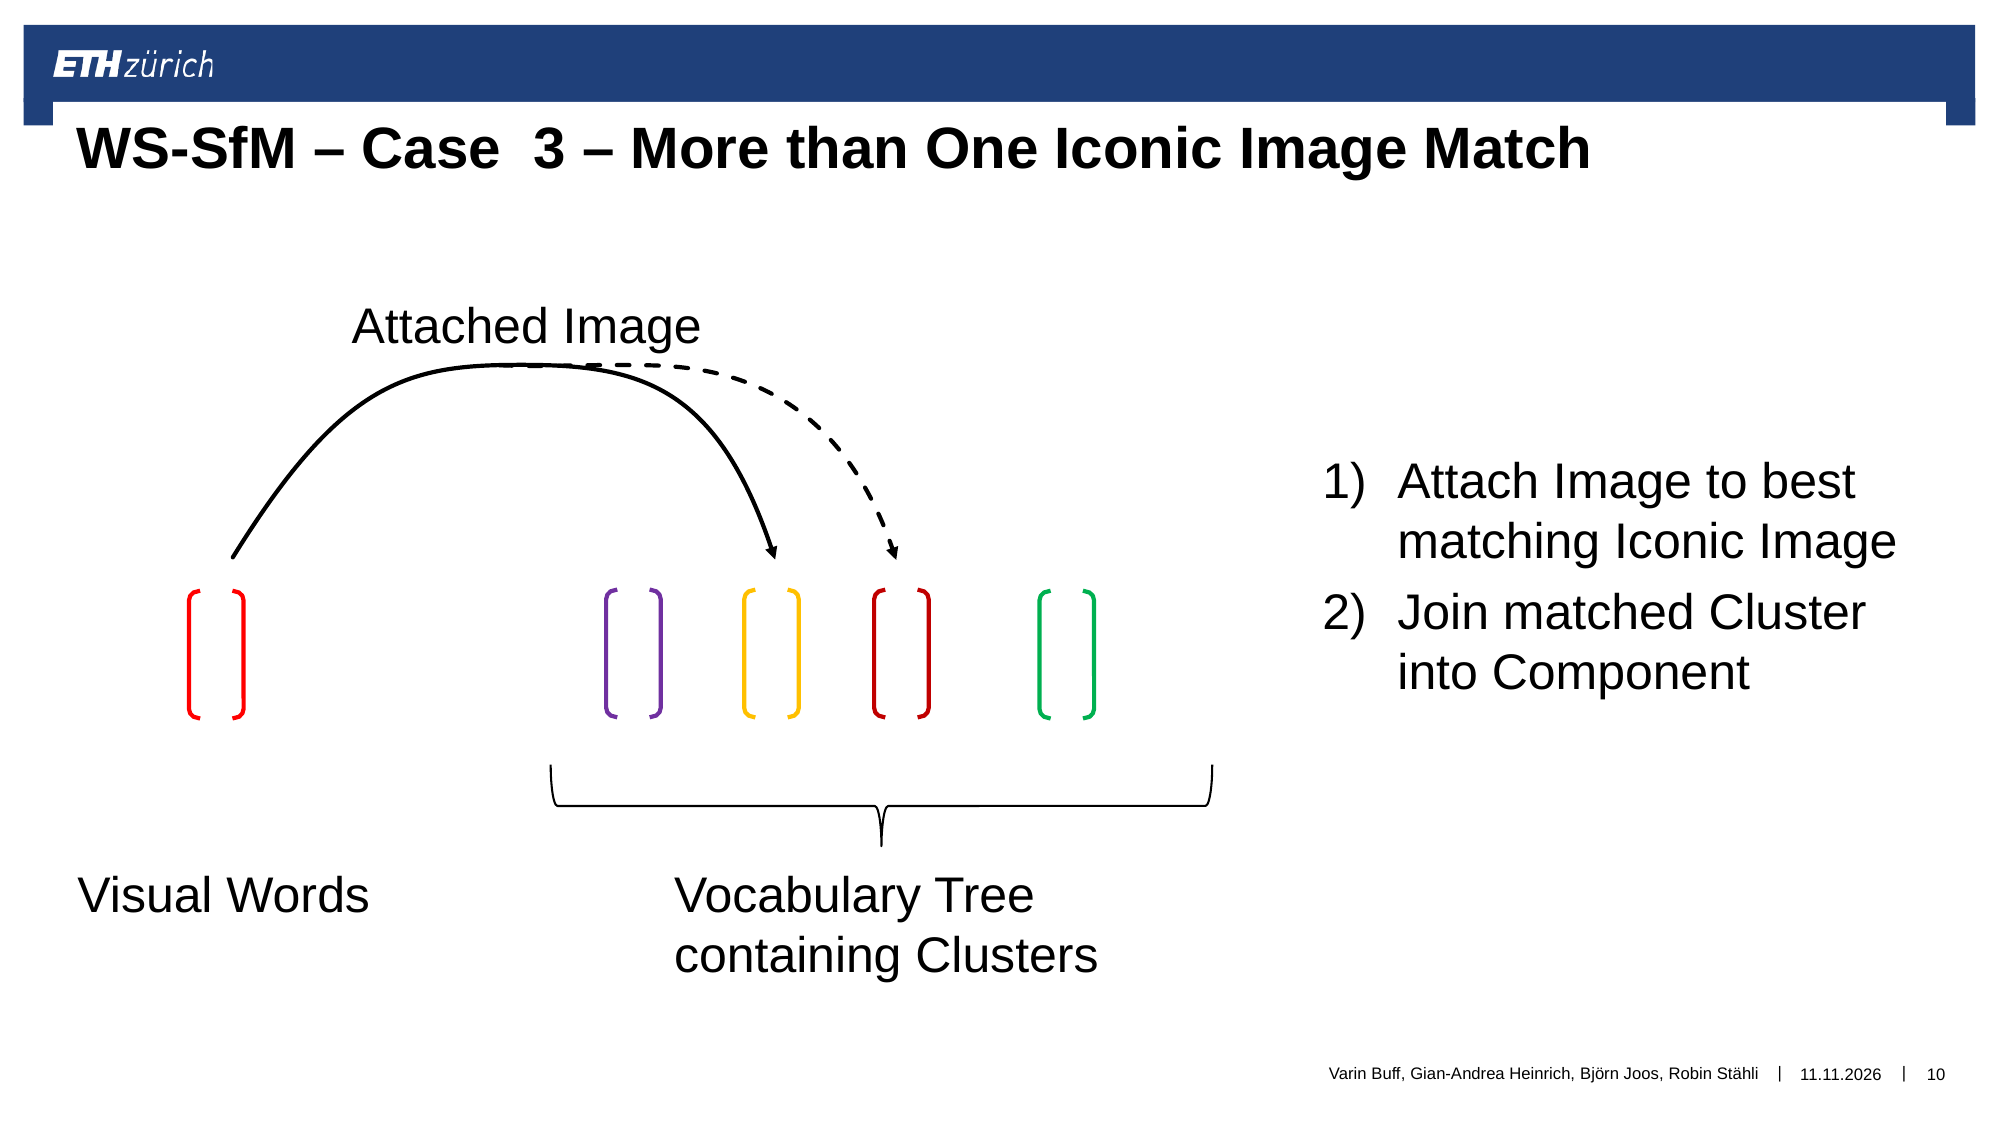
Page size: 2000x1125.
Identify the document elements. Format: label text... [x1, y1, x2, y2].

slide_number 10 [1906, 1034, 1966, 1112]
text_box [605, 589, 662, 718]
text_box [873, 589, 930, 718]
text_box Visual Words [54, 862, 480, 966]
text_box Attached Image [328, 293, 847, 398]
text_box [549, 764, 1214, 847]
title WS-SfM – Case 3 – More than One Iconic Image Match [53, 101, 1946, 262]
text_box Attach Image to best matching Iconic Image Join matched Cluster into Component [1299, 448, 1946, 717]
text_box [188, 590, 245, 719]
footer Varin Buff, Gian-Andrea Heinrich, Björn Joos, Robin Stähli [999, 1034, 1760, 1111]
text_box [743, 589, 800, 718]
text_box [497, 362, 899, 560]
text_box Vocabulary Tree containing Clusters [651, 862, 1142, 966]
text_box [1038, 590, 1095, 719]
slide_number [1790, 1034, 1892, 1112]
text_box [230, 398, 778, 560]
